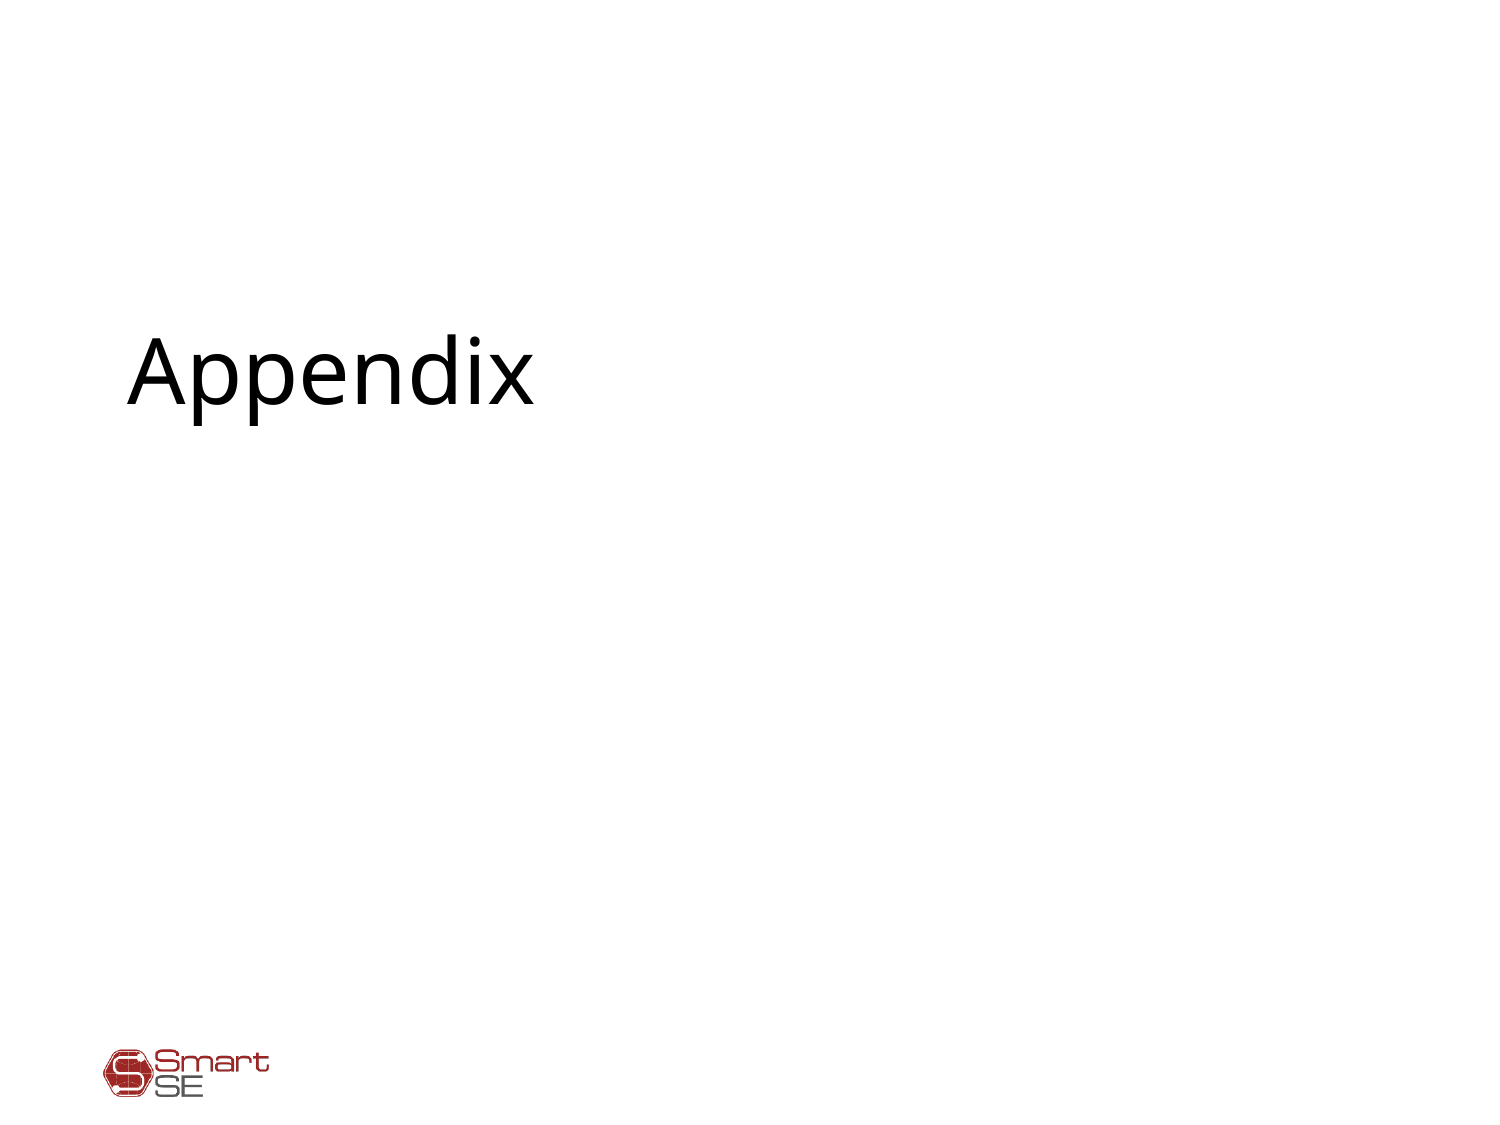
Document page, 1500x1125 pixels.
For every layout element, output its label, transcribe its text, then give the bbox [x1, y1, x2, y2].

title Appendix [112, 184, 1388, 576]
picture [103, 1049, 269, 1097]
